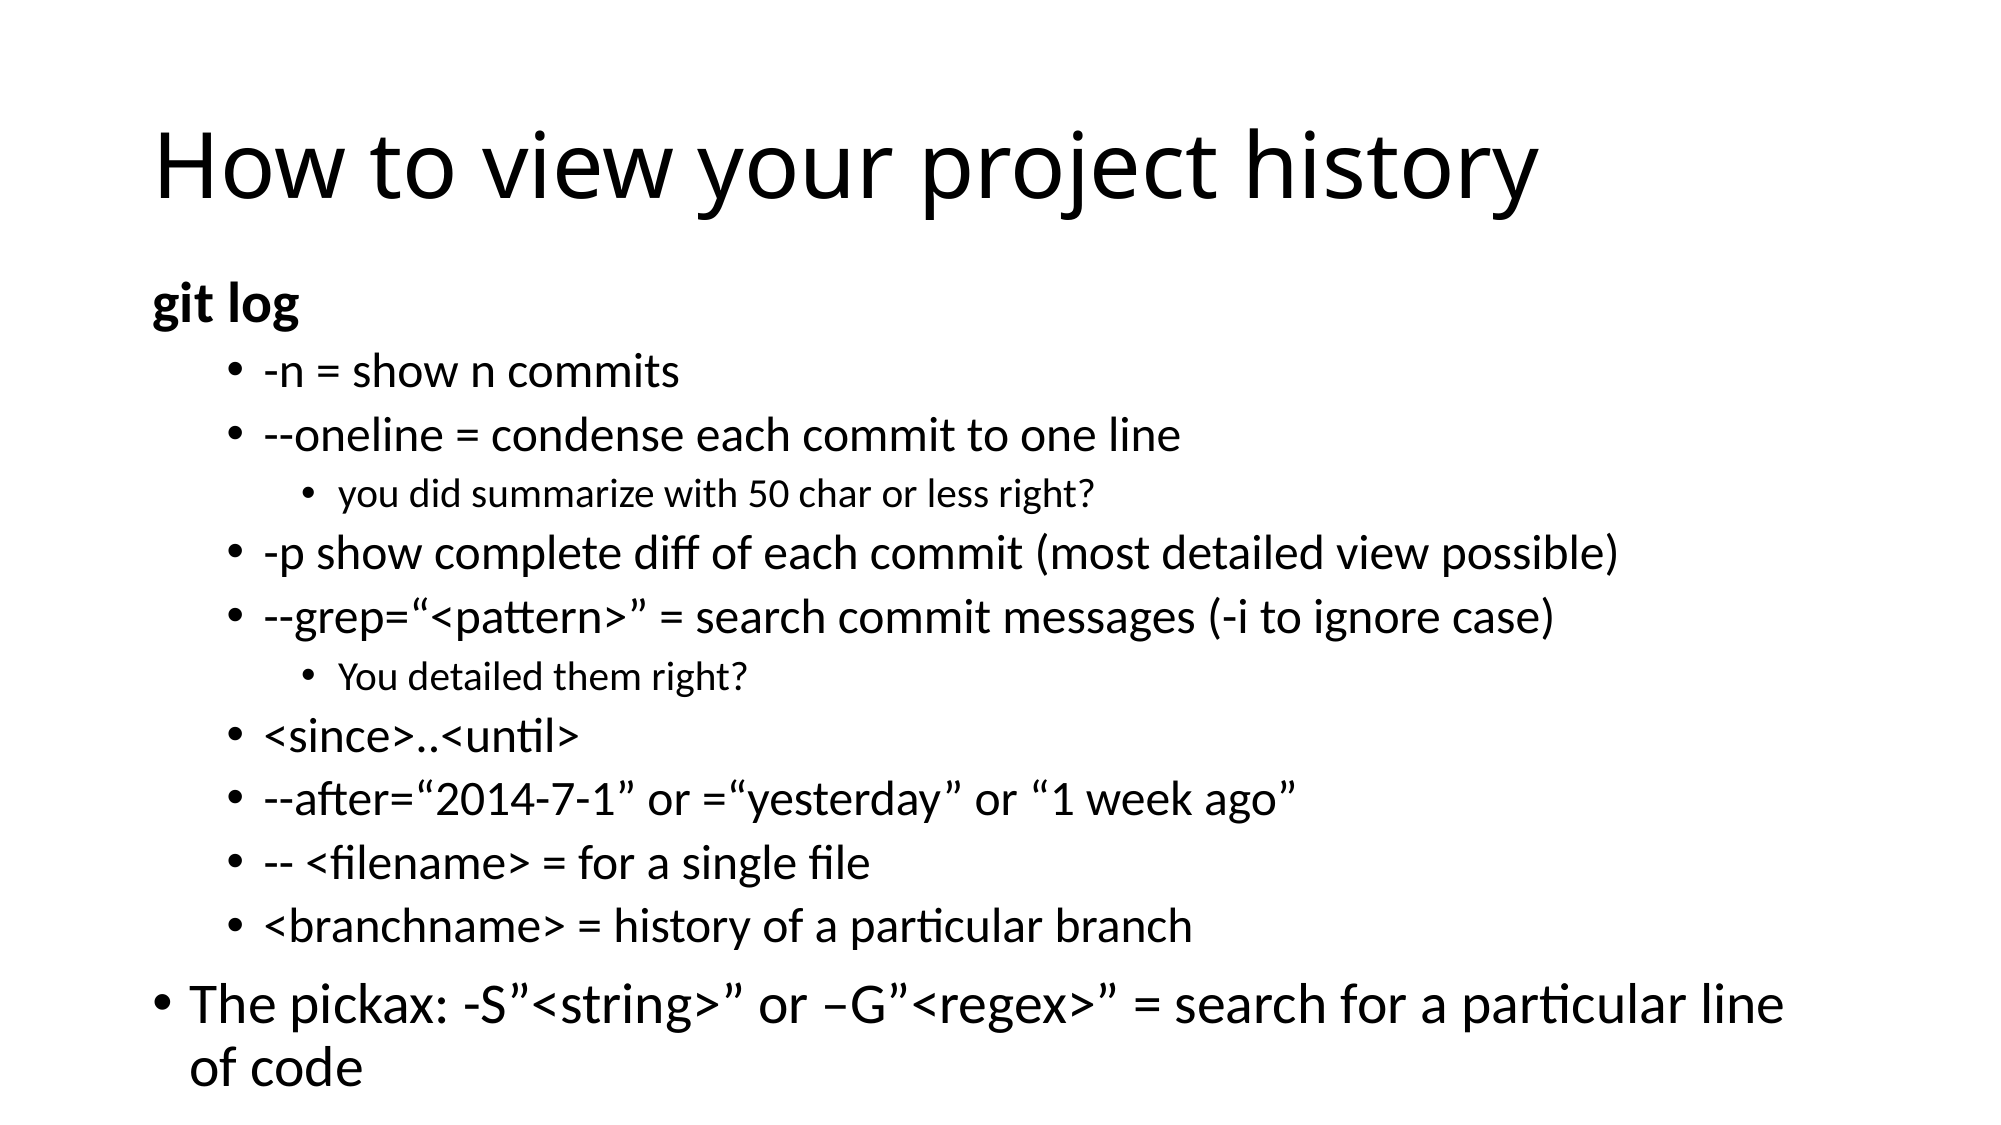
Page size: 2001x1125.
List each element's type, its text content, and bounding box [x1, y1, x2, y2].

list git log -n = show n commits --oneline = condense each commit to one line you did summarize with 50 char or less right? -p show complete diff of each commit (most detailed view possible) --grep=“<pattern>” = search commit messages (-i to ignore case) You detailed them right? <since>..<until> --after=“2014-7-1” or =“yesterday” or “1 week ago” -- <filename> = for a single file <branchname> = history of a particular branch The pickax: -S”<string>” or –G”<regex>” = search for a particular line of code [137, 265, 1863, 1110]
title How to view your project history [137, 59, 1863, 265]
